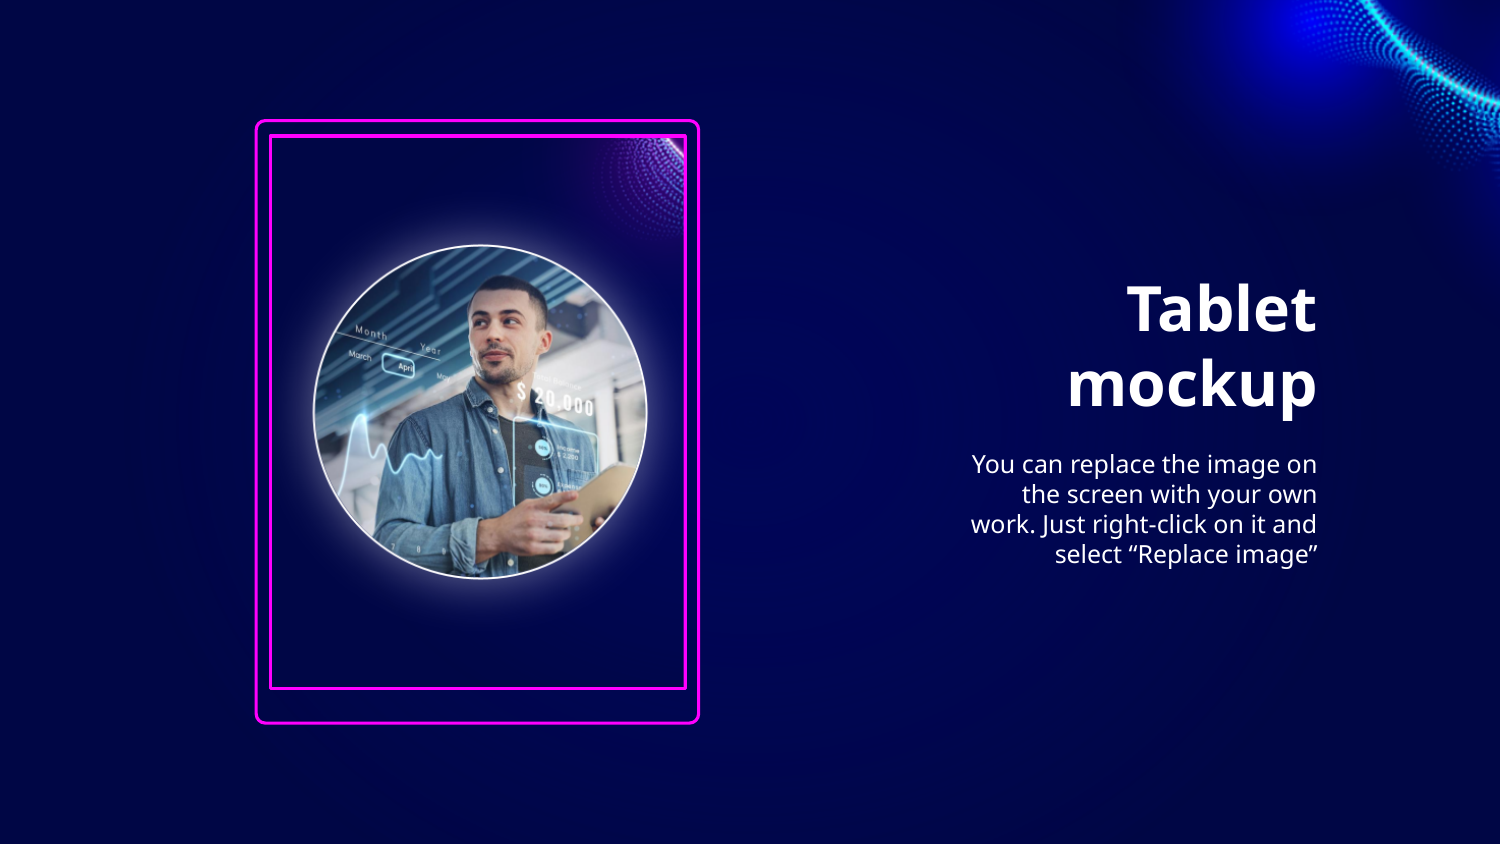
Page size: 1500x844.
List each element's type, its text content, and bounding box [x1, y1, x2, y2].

picture [0, 0, 1500, 844]
subtitle You can replace the image on the screen with your own work. Just right-click on it and select “Replace image” [937, 433, 1333, 585]
title Tablet mockup [937, 259, 1333, 433]
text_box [255, 120, 699, 724]
